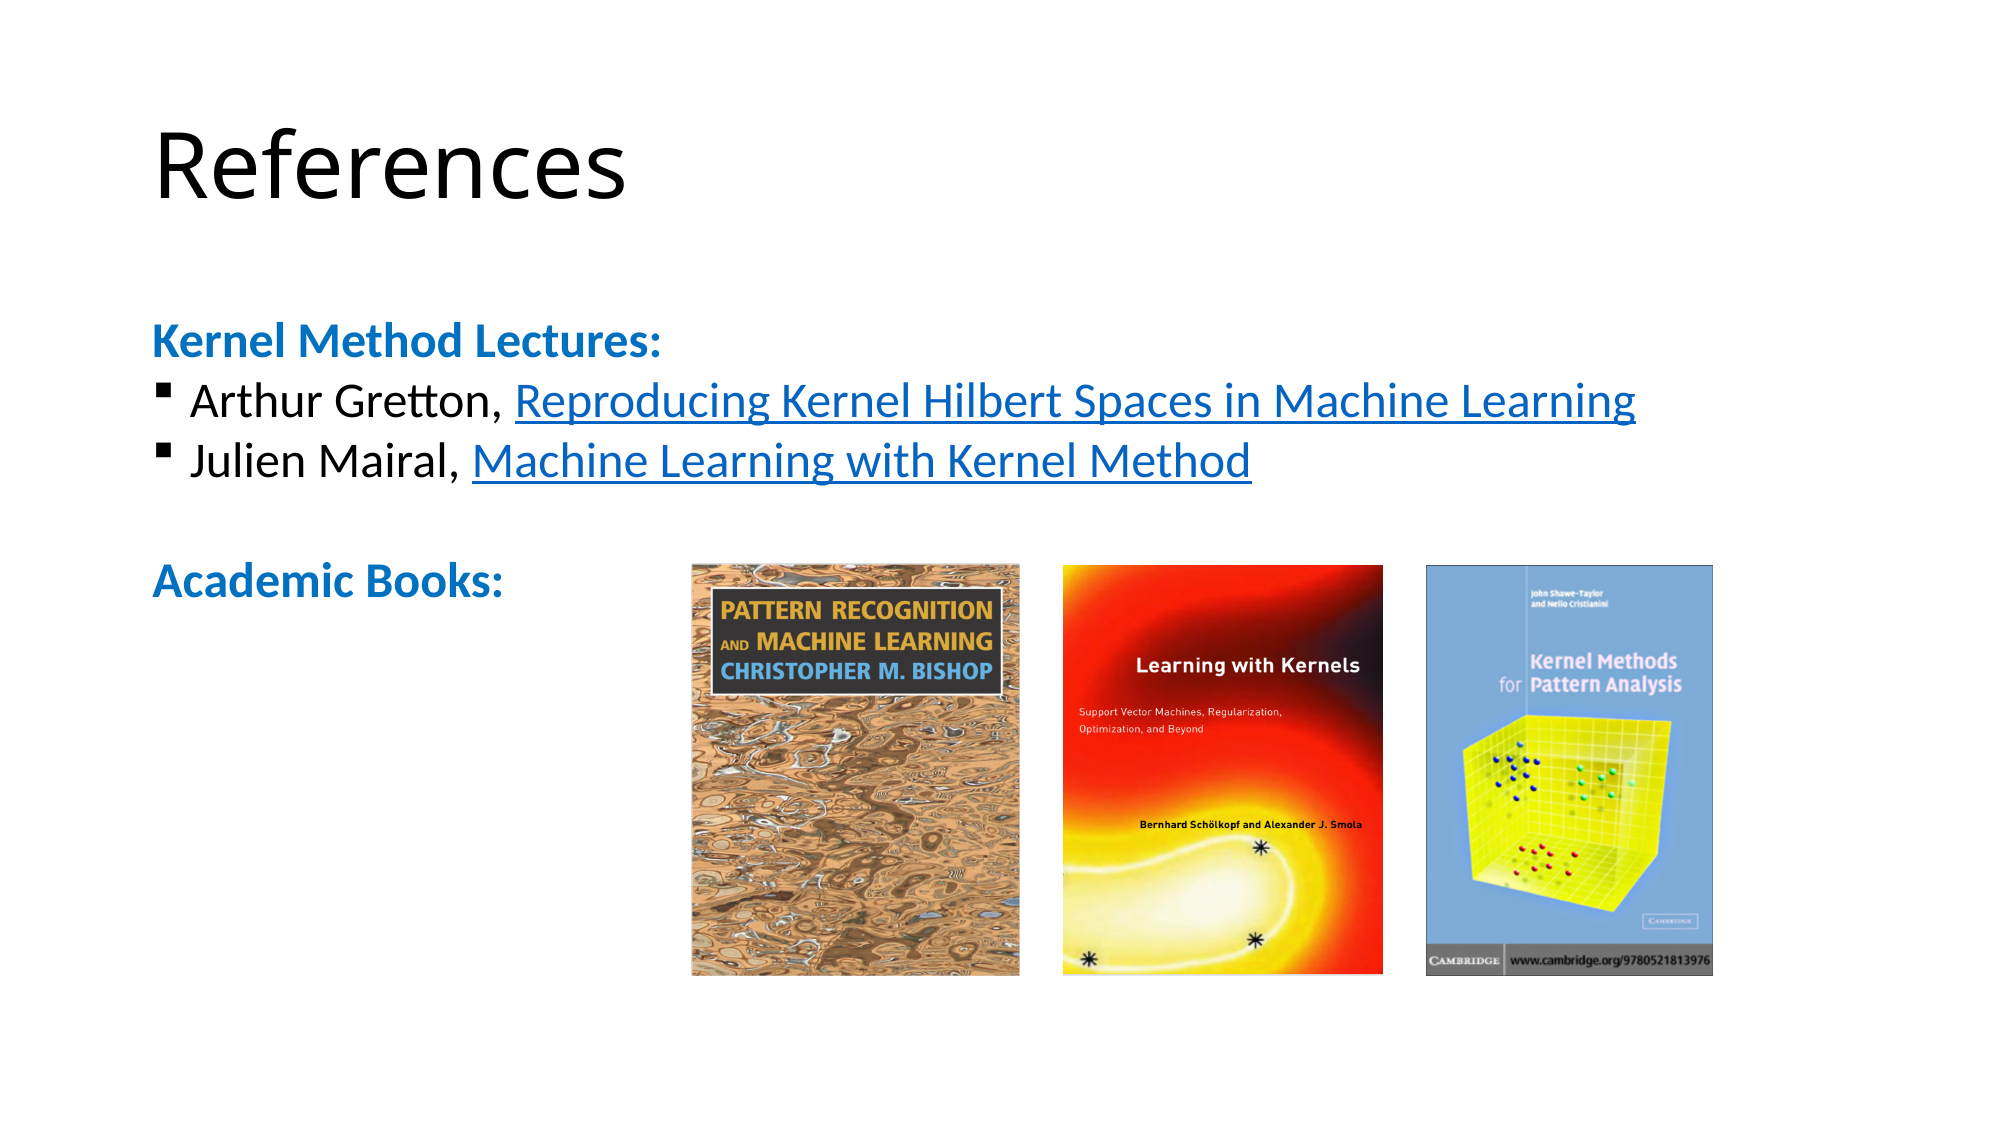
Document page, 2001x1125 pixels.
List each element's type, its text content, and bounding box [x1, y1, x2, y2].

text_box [691, 563, 1713, 976]
title References [137, 59, 1863, 278]
list Kernel Method Lectures: Arthur Gretton, Reproducing Kernel Hilbert Spaces in Machine Learning Julien Mairal, Machine Learning with Kernel Method Academic Books: [137, 299, 1863, 1014]
